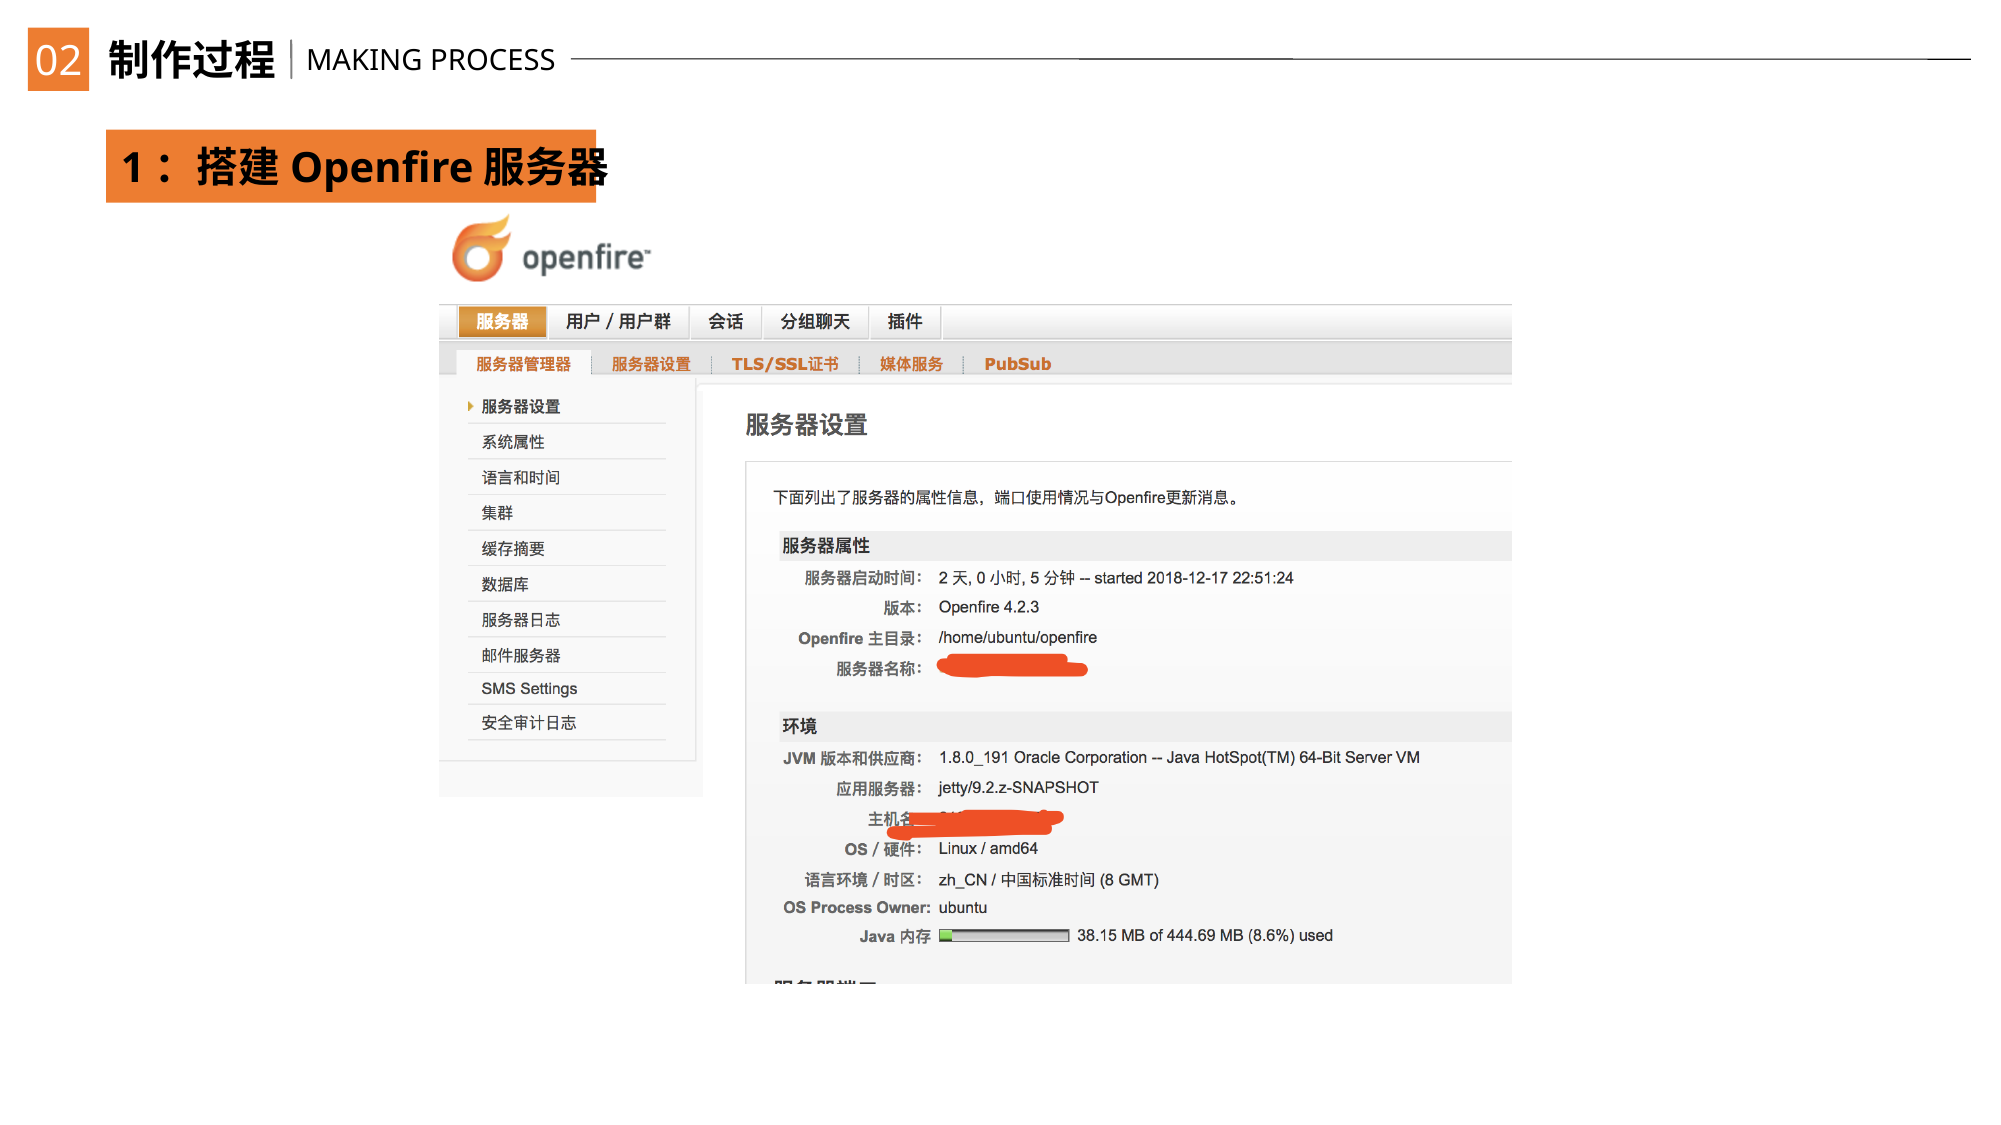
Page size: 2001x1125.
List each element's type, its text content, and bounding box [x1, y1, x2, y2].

picture [438, 206, 1512, 984]
text_box 制作过程 [93, 26, 301, 92]
text_box [105, 129, 597, 204]
text_box 1：搭建Openfire服务器 [106, 133, 631, 199]
text_box MAKING PROCESS [291, 33, 571, 84]
text_box 02 [0, 26, 93, 92]
